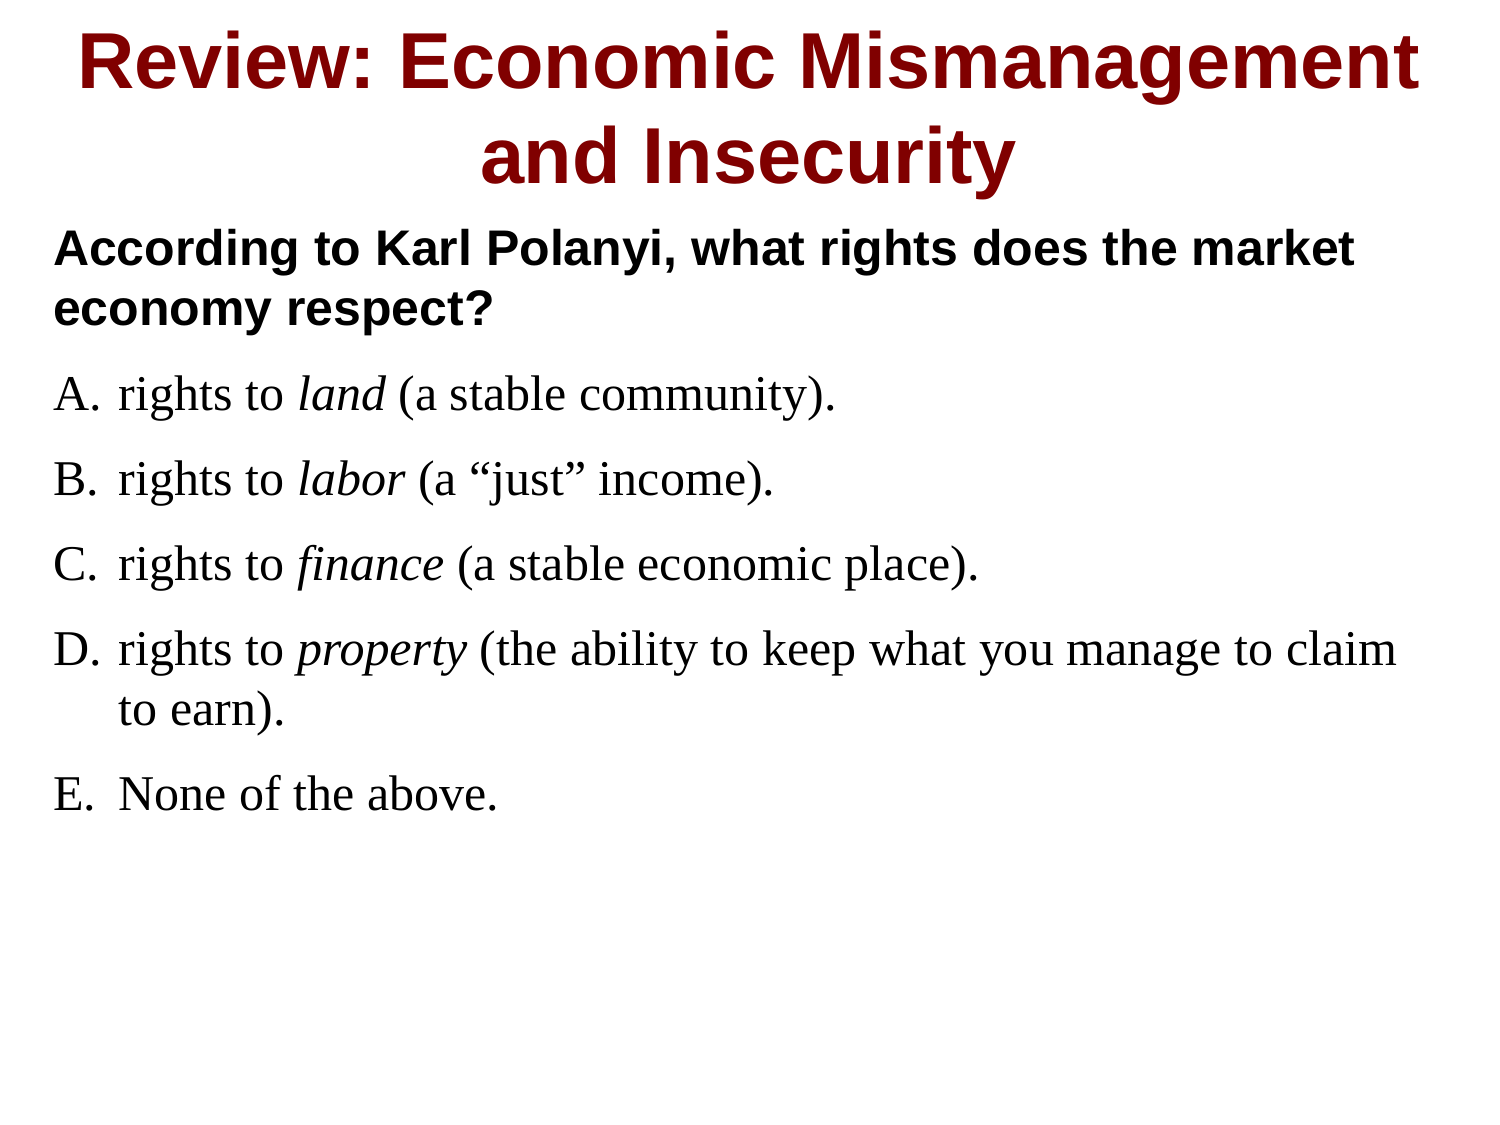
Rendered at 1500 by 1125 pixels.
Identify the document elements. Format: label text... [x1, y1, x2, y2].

title Review: Economic Mismanagement and Insecurity [44, 0, 1453, 207]
list According to Karl Polanyi, what rights does the market economy respect? rights to land (a stable community). rights to labor (a “just” income). rights to finance (a stable economic place). rights to property (the ability to keep what you manage to claim to earn). None of the above. [44, 207, 1453, 1094]
